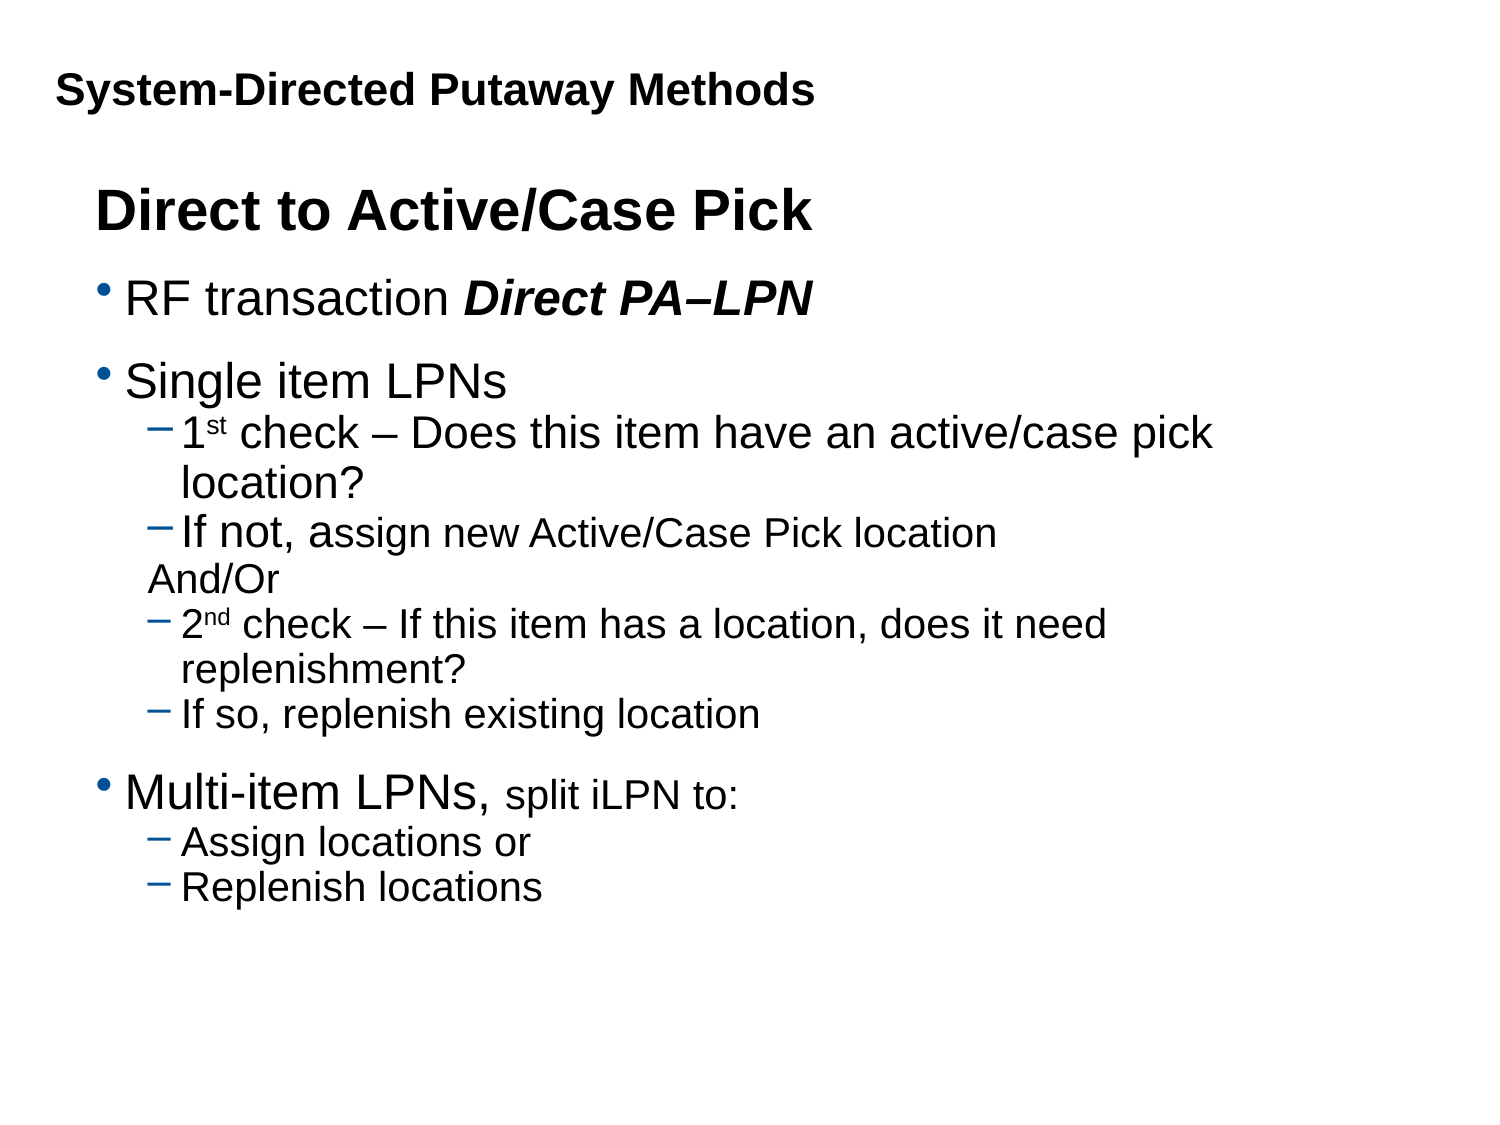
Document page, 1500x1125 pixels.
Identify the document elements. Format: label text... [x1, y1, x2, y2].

title System-Directed Putaway Methods [40, 51, 1500, 153]
list Direct to Active/Case Pick RF transaction Direct PA–LPN Single item LPNs 1st check – Does this item have an active/case pick location? If not, assign new Active/Case Pick location And/Or 2nd check – If this item has a location, does it need replenishment? If so, replenish existing location Multi-item LPNs, split iLPN to: Assign locations or Replenish locations [80, 172, 1294, 969]
